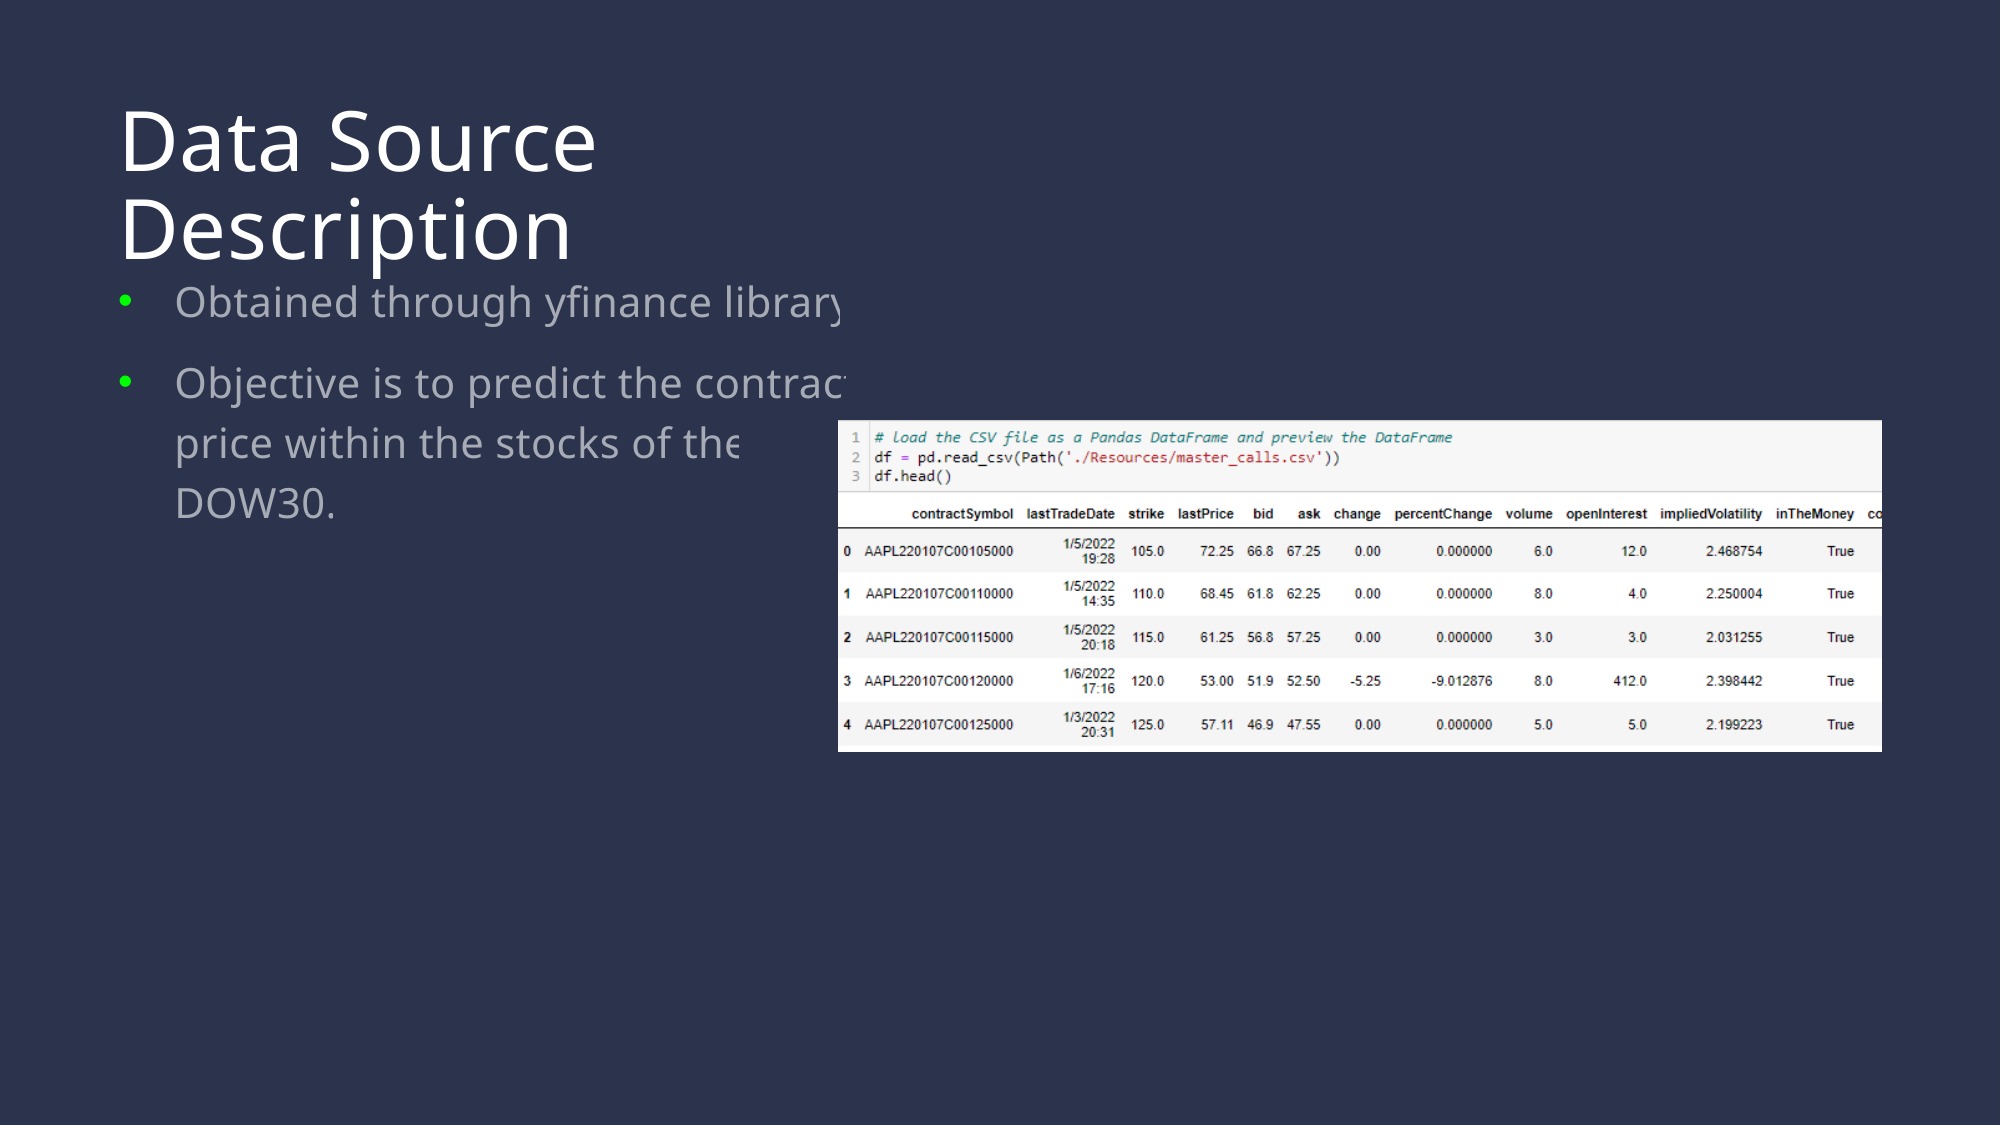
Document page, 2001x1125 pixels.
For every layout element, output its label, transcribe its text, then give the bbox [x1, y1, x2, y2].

title Data Source Description [118, 101, 626, 265]
list Obtained through yfinance library Objective is to predict the contract price within the stocks of the DOW30. [118, 265, 918, 948]
picture [838, 420, 1882, 752]
